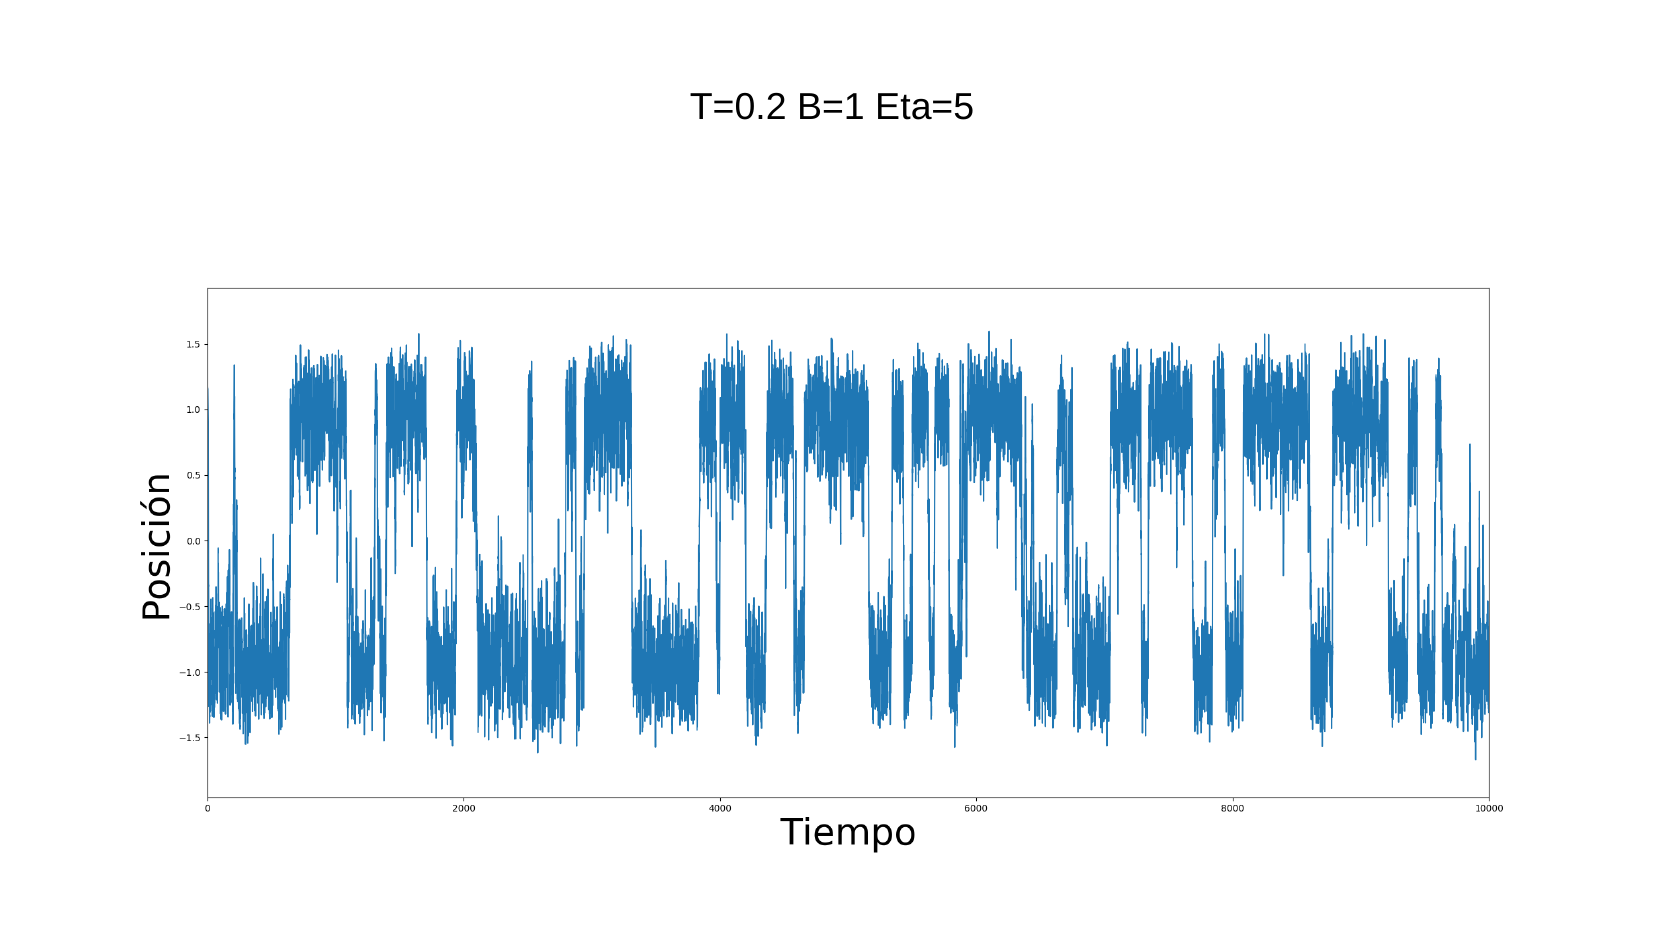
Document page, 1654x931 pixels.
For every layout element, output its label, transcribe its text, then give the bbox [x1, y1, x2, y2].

text_box T=0.2 B=1 Eta=5 [674, 74, 1063, 135]
picture [0, 208, 1654, 871]
